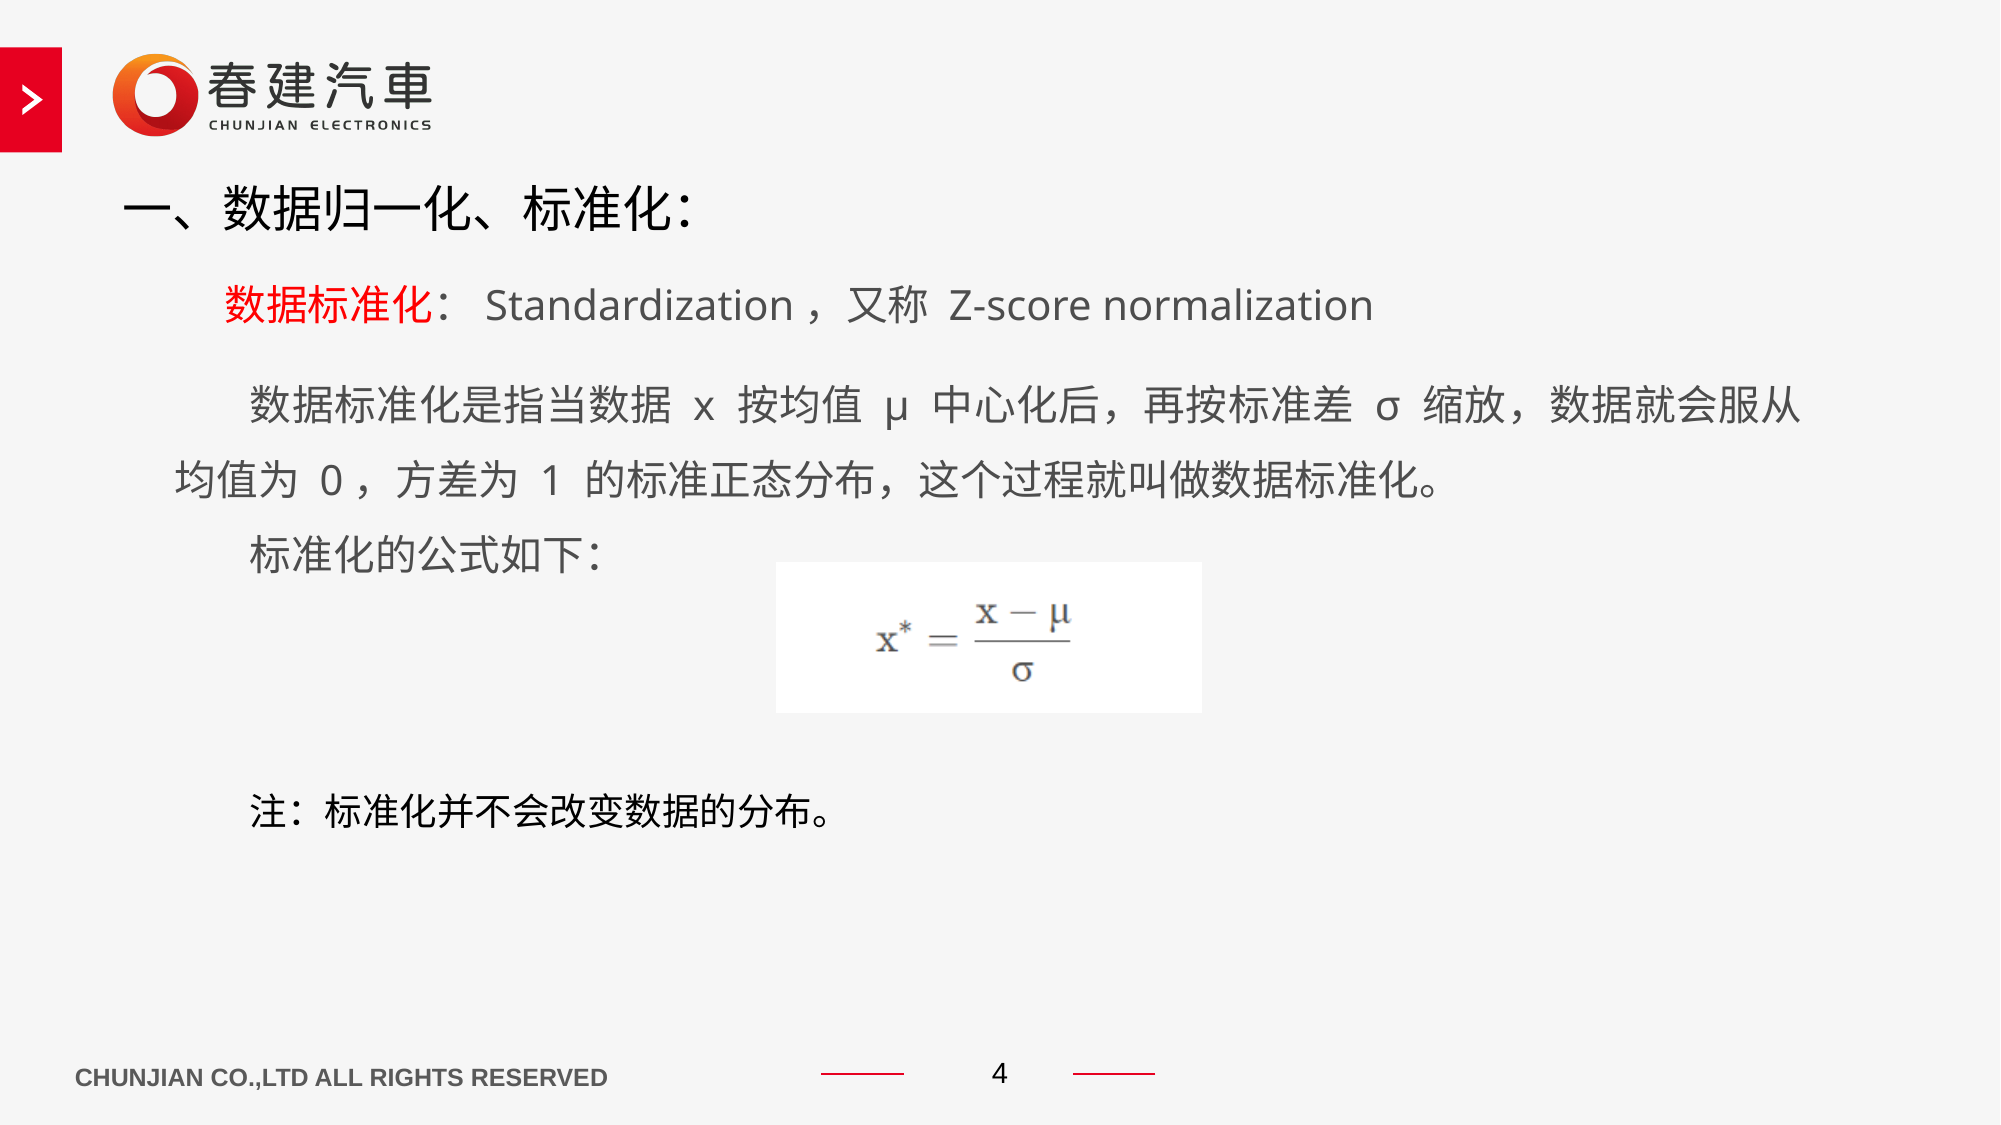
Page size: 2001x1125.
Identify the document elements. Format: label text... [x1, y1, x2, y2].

picture [29, 0, 515, 277]
text_box 数据标准化：Standardization，又称 Z-score normalization [134, 246, 1865, 336]
text_box 一、数据归一化、标准化： [514, 170, 879, 246]
text_box 注：标准化并不会改变数据的分布。 [160, 757, 1818, 841]
picture [776, 562, 1202, 713]
text_box 数据标准化是指当数据 x 按均值 μ 中心化后，再按标准差 σ 缩放，数据就会服从均值为 0，方差为 1 的标准正态分布，这个过程就叫做数据标准化。 标准化的公式如下： [160, 346, 1818, 662]
